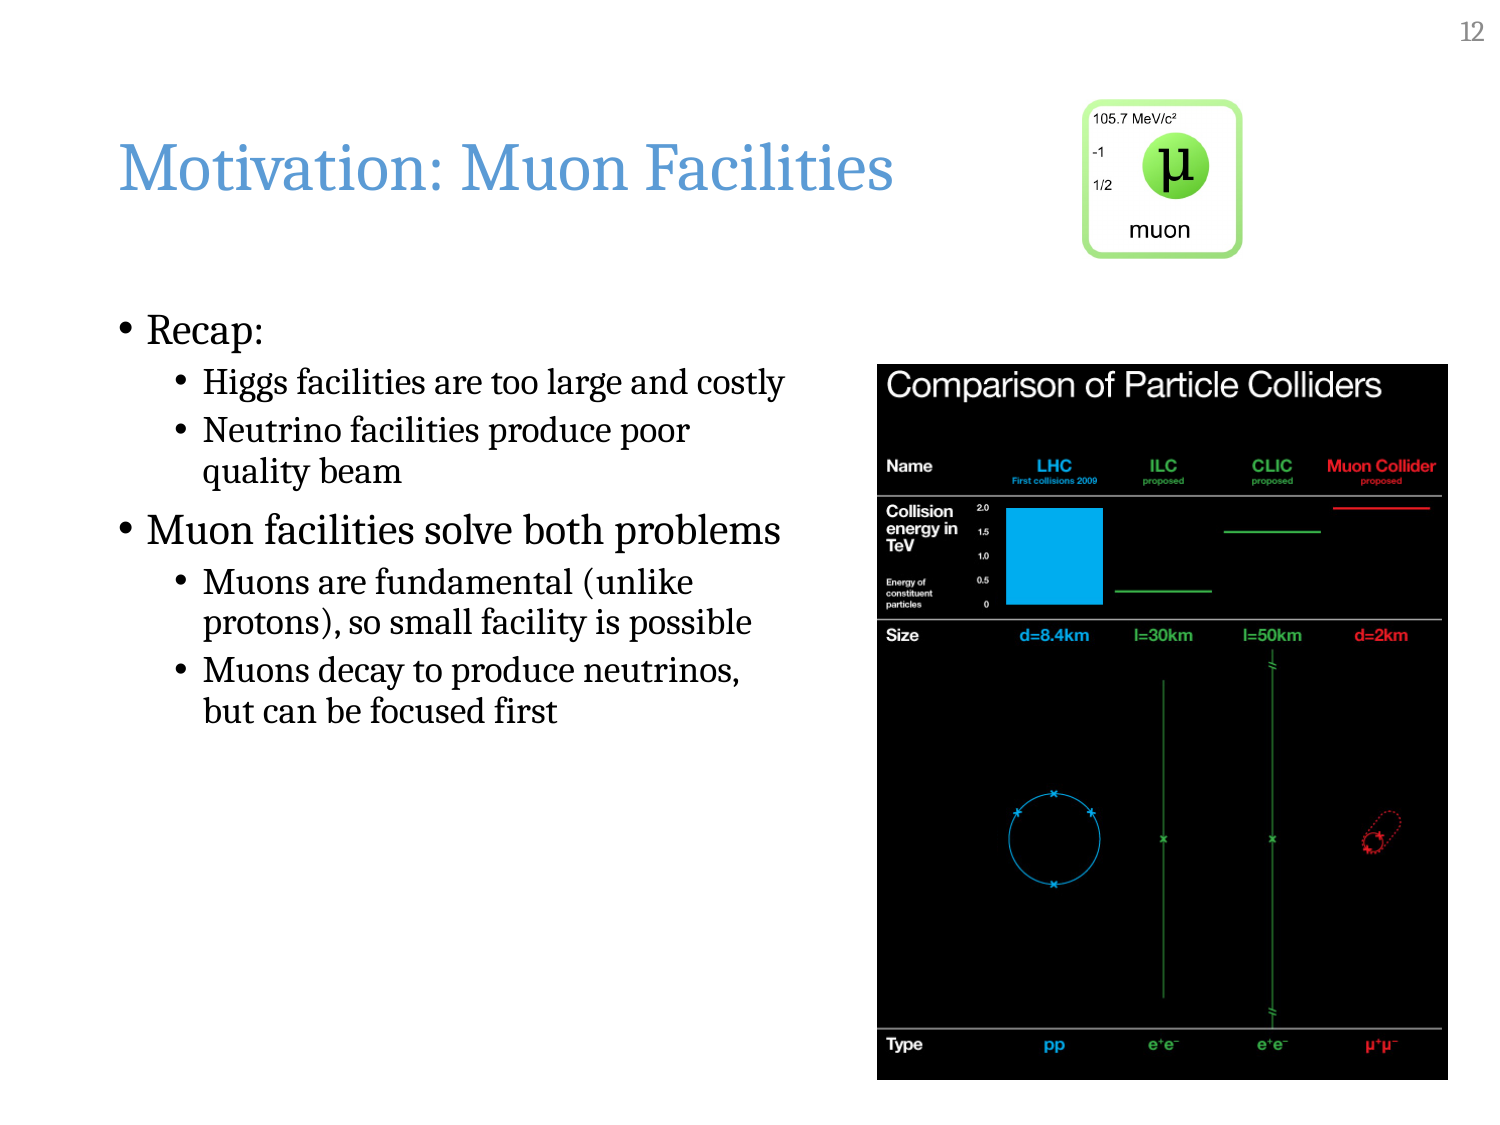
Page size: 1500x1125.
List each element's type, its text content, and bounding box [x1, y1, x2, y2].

picture [877, 364, 1448, 1080]
title Motivation: Muon Facilities [103, 59, 1397, 278]
slide_number 12 [1162, 0, 1500, 60]
picture [1082, 99, 1243, 259]
list Recap: Higgs facilities are too large and costly Neutrino facilities produce poor quality beam Muon facilities solve both problems Muons are fundamental (unlike protons), so small facility is possible Muons decay to produce neutrinos, but can be focused first [103, 299, 813, 1080]
